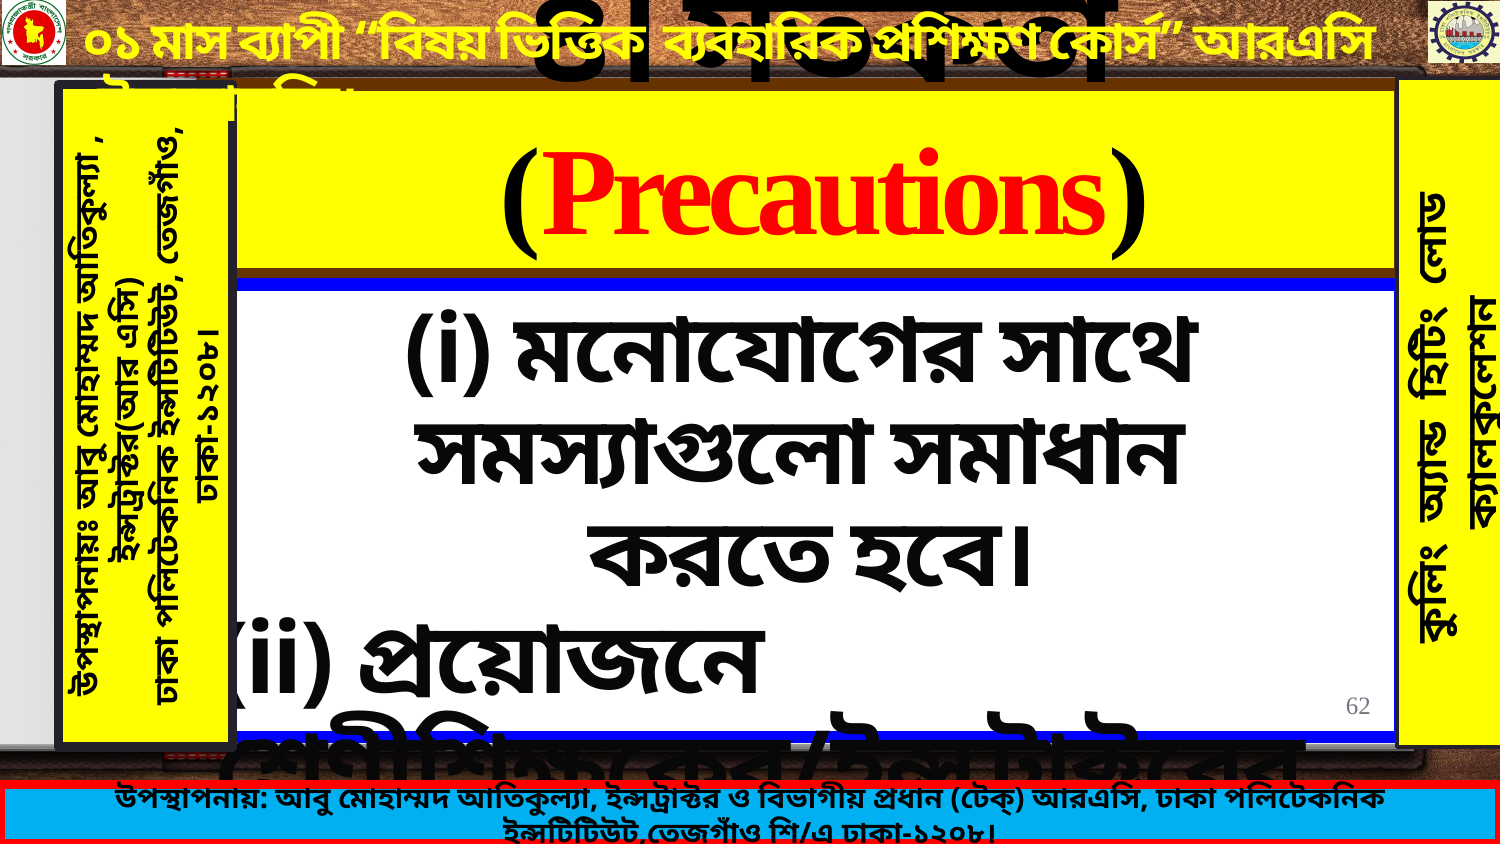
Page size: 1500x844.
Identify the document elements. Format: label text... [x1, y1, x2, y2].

title ৪। সতর্কতা (Precautions) [233, 140, 1395, 275]
subtitle (i) মনোযোগের সাথে সমস্যাগুলো সমাধান করতে হবে। (ii) প্রয়োজনে শ্রেণীশিক্ষকের/ইন্সট্রাক্টরের পরামর্শ বা সহায়তা নিতে হবে। [233, 282, 1395, 739]
picture [1428, 0, 1500, 76]
text_box কুলিং অ্যান্ড ‍হিটিং লোড ক্যালকুলেশন Cooling & Heating Load Calculation [1395, 76, 1500, 749]
text_box উপস্থাপনায়ঃ আবু মোহাম্মদ আতিকুল্যা , ইন্সট্রাক্টর(আর এসি) ঢাকা পলিটেকনিক ইন্সটিটিউট, তেজগাঁও, ঢাকা-১২০৮। [58, 84, 233, 747]
text_box উপস্থাপনায়: আবু মোহাম্মদ আতিকুল্যা, ইন্সট্রাক্টর ও বিভাগীয় প্রধান (টেক্) আরএসি, ঢাকা পলিটেকনিক ইন্সটিটিউট,তেজগাঁও শি/এ ঢাকা-১২০৮। [0, 782, 1500, 844]
slide_number 62 [1295, 672, 1386, 737]
picture [233, 275, 1395, 282]
picture [0, 0, 1500, 782]
text_box ০১ মাস ব্যাপী “বিষয় ভিত্তিক ব্যবহারিক প্রশিক্ষণ কোর্স” আরএসি টেকনোলজি। [68, 0, 1464, 140]
